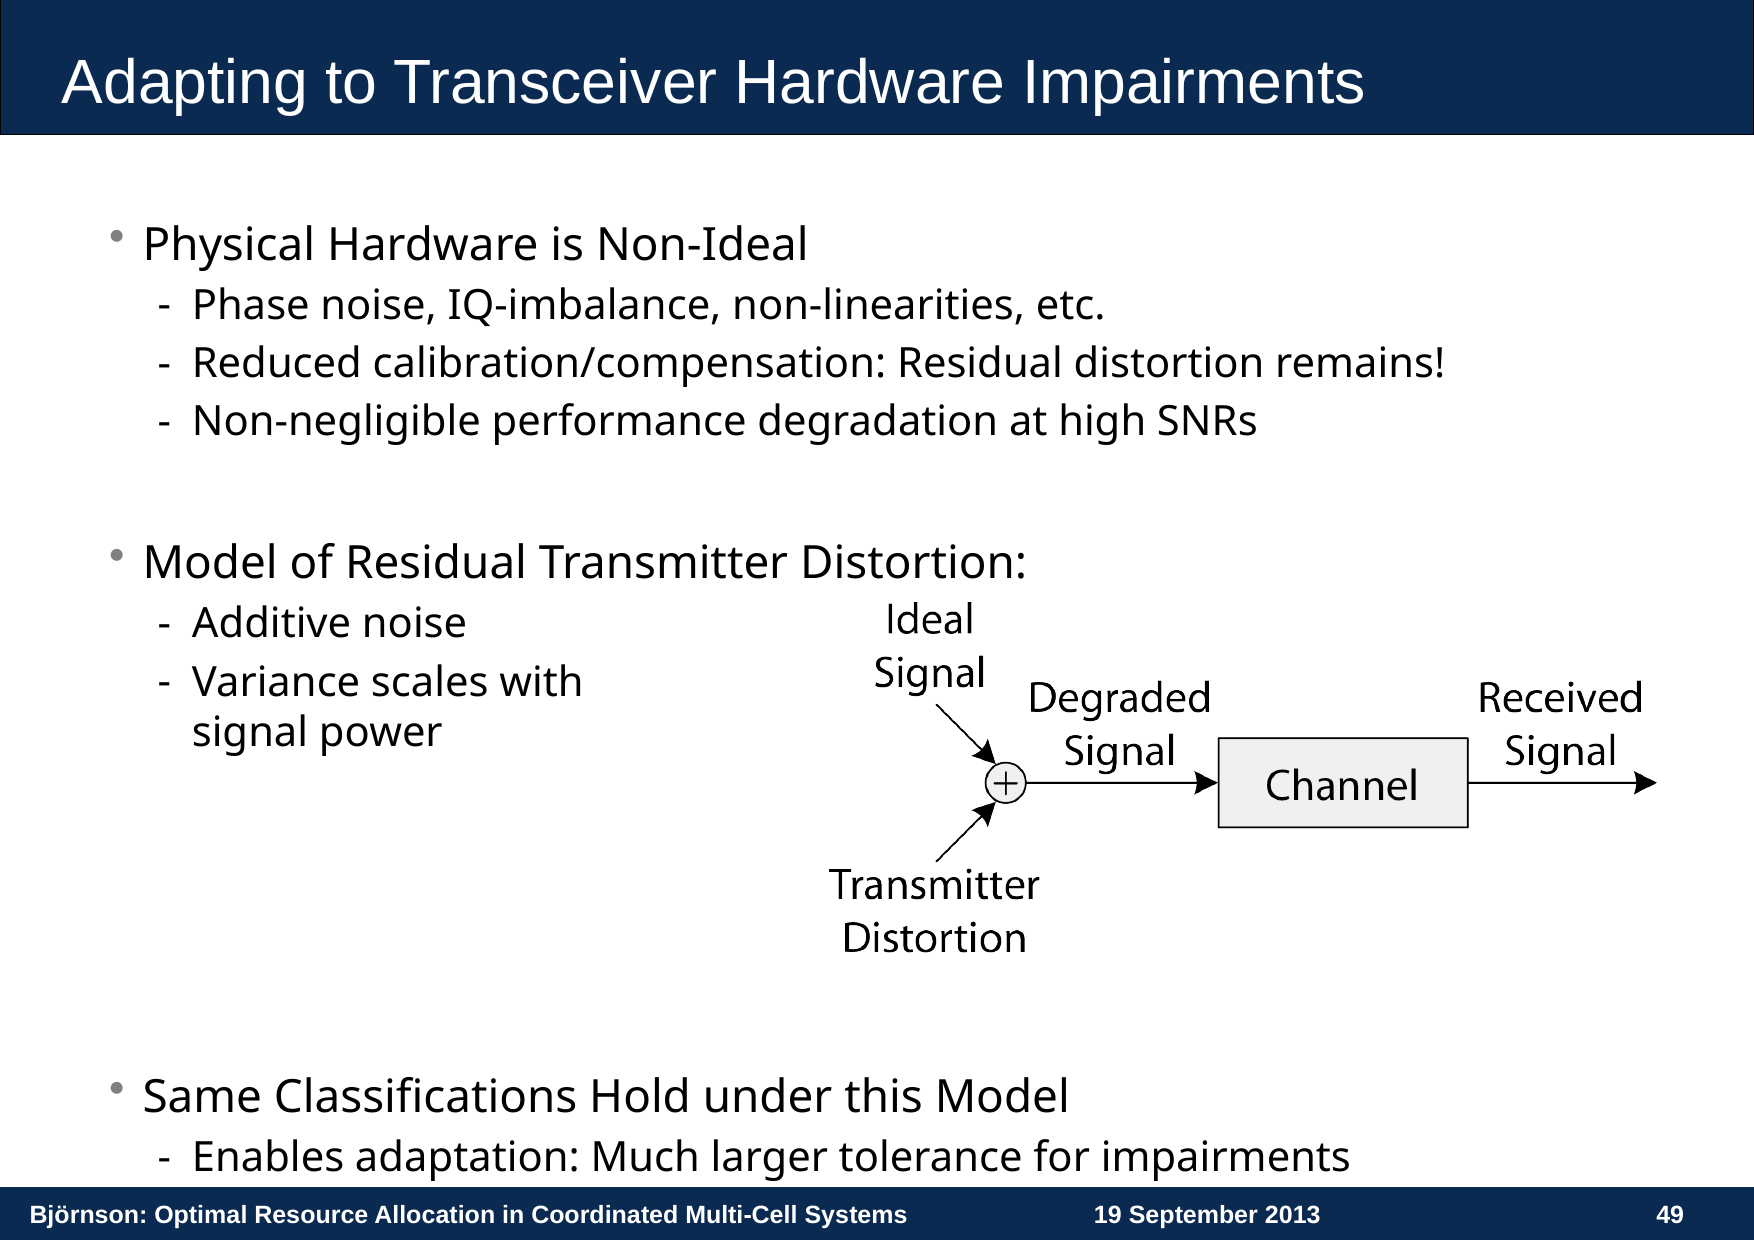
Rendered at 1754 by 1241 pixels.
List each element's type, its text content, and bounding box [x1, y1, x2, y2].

footer 19 September 2013 [829, 1180, 1586, 1241]
slide_number Björnson: Optimal Resource Allocation in Coordinated Multi-Cell Systems [14, 1180, 829, 1241]
title Adapting to Transceiver Hardware Impairments [61, 22, 1663, 135]
slide_number 49 [1627, 1180, 1714, 1241]
picture [828, 596, 1657, 963]
list Physical Hardware is Non-Ideal Phase noise, IQ-imbalance, non-linearities, etc. Reduced calibration/compensation: Residual distortion remains! Non-negligible performance degradation at high SNRs Model of Residual Transmitter Distortion: Additive noise Variance scales with signal power Same Classifications Hold under this Model Enables adaptation: Much larger tolerance for impairments [108, 206, 1667, 1125]
